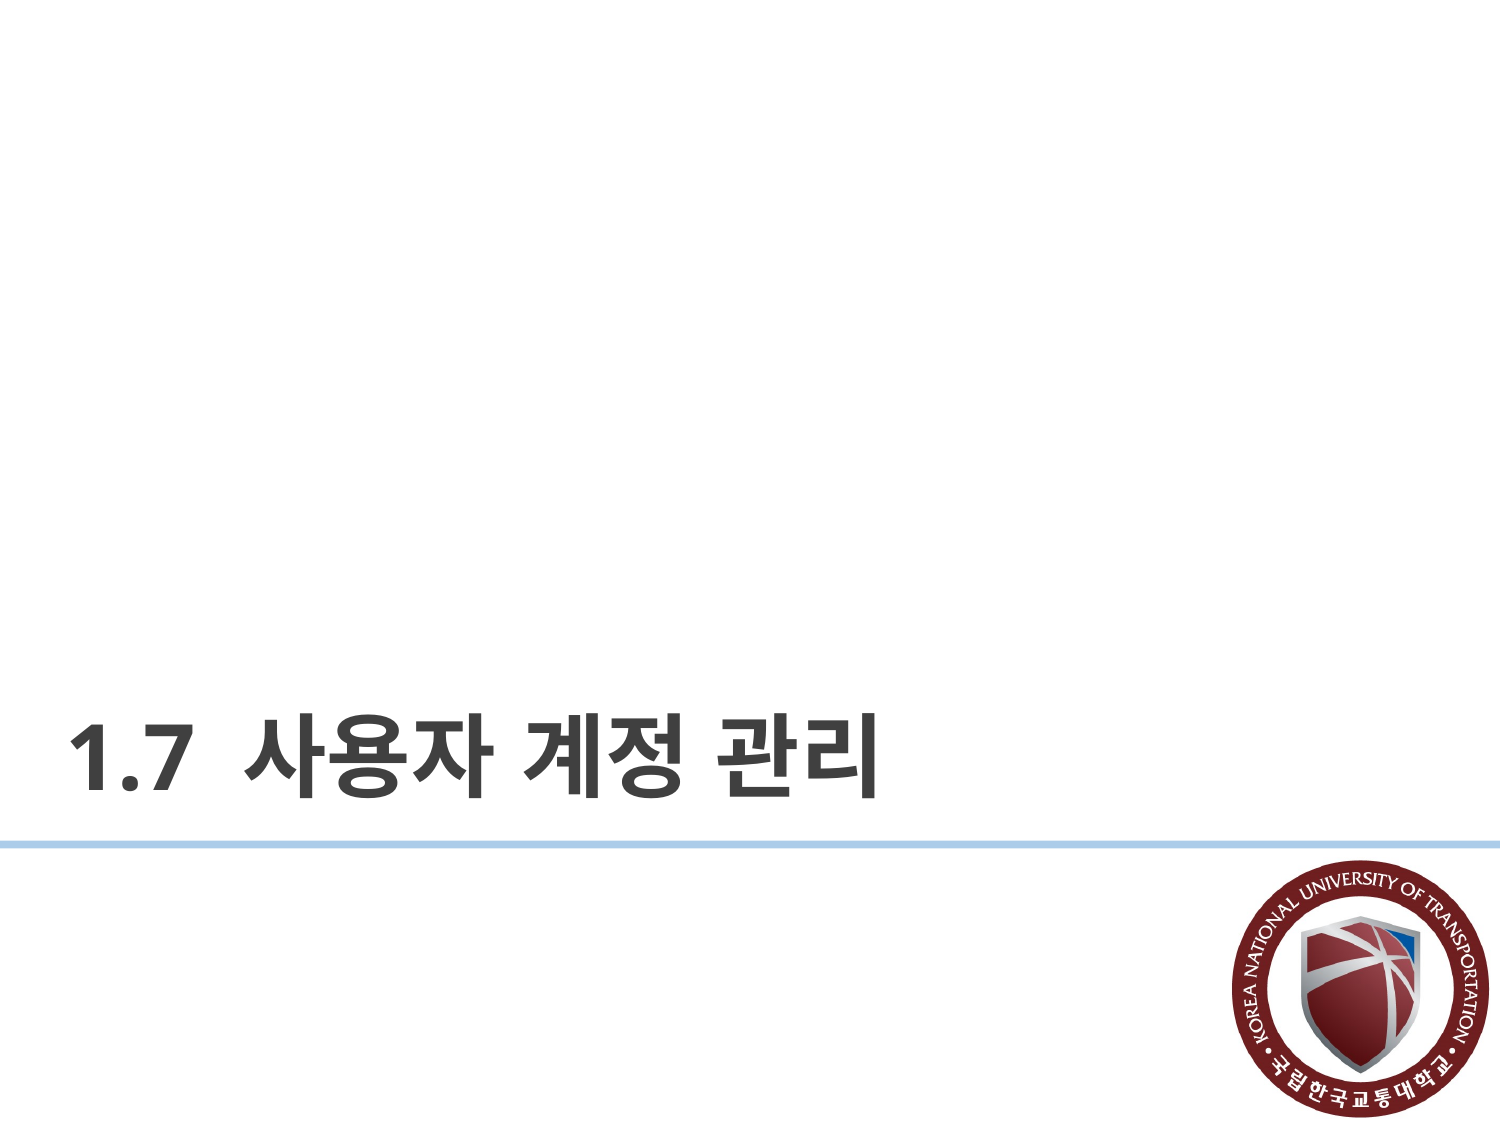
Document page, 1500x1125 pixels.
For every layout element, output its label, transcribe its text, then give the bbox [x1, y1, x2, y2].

picture [1230, 857, 1491, 1119]
title 1.7 사용자 계정 관리 [50, 390, 1409, 818]
